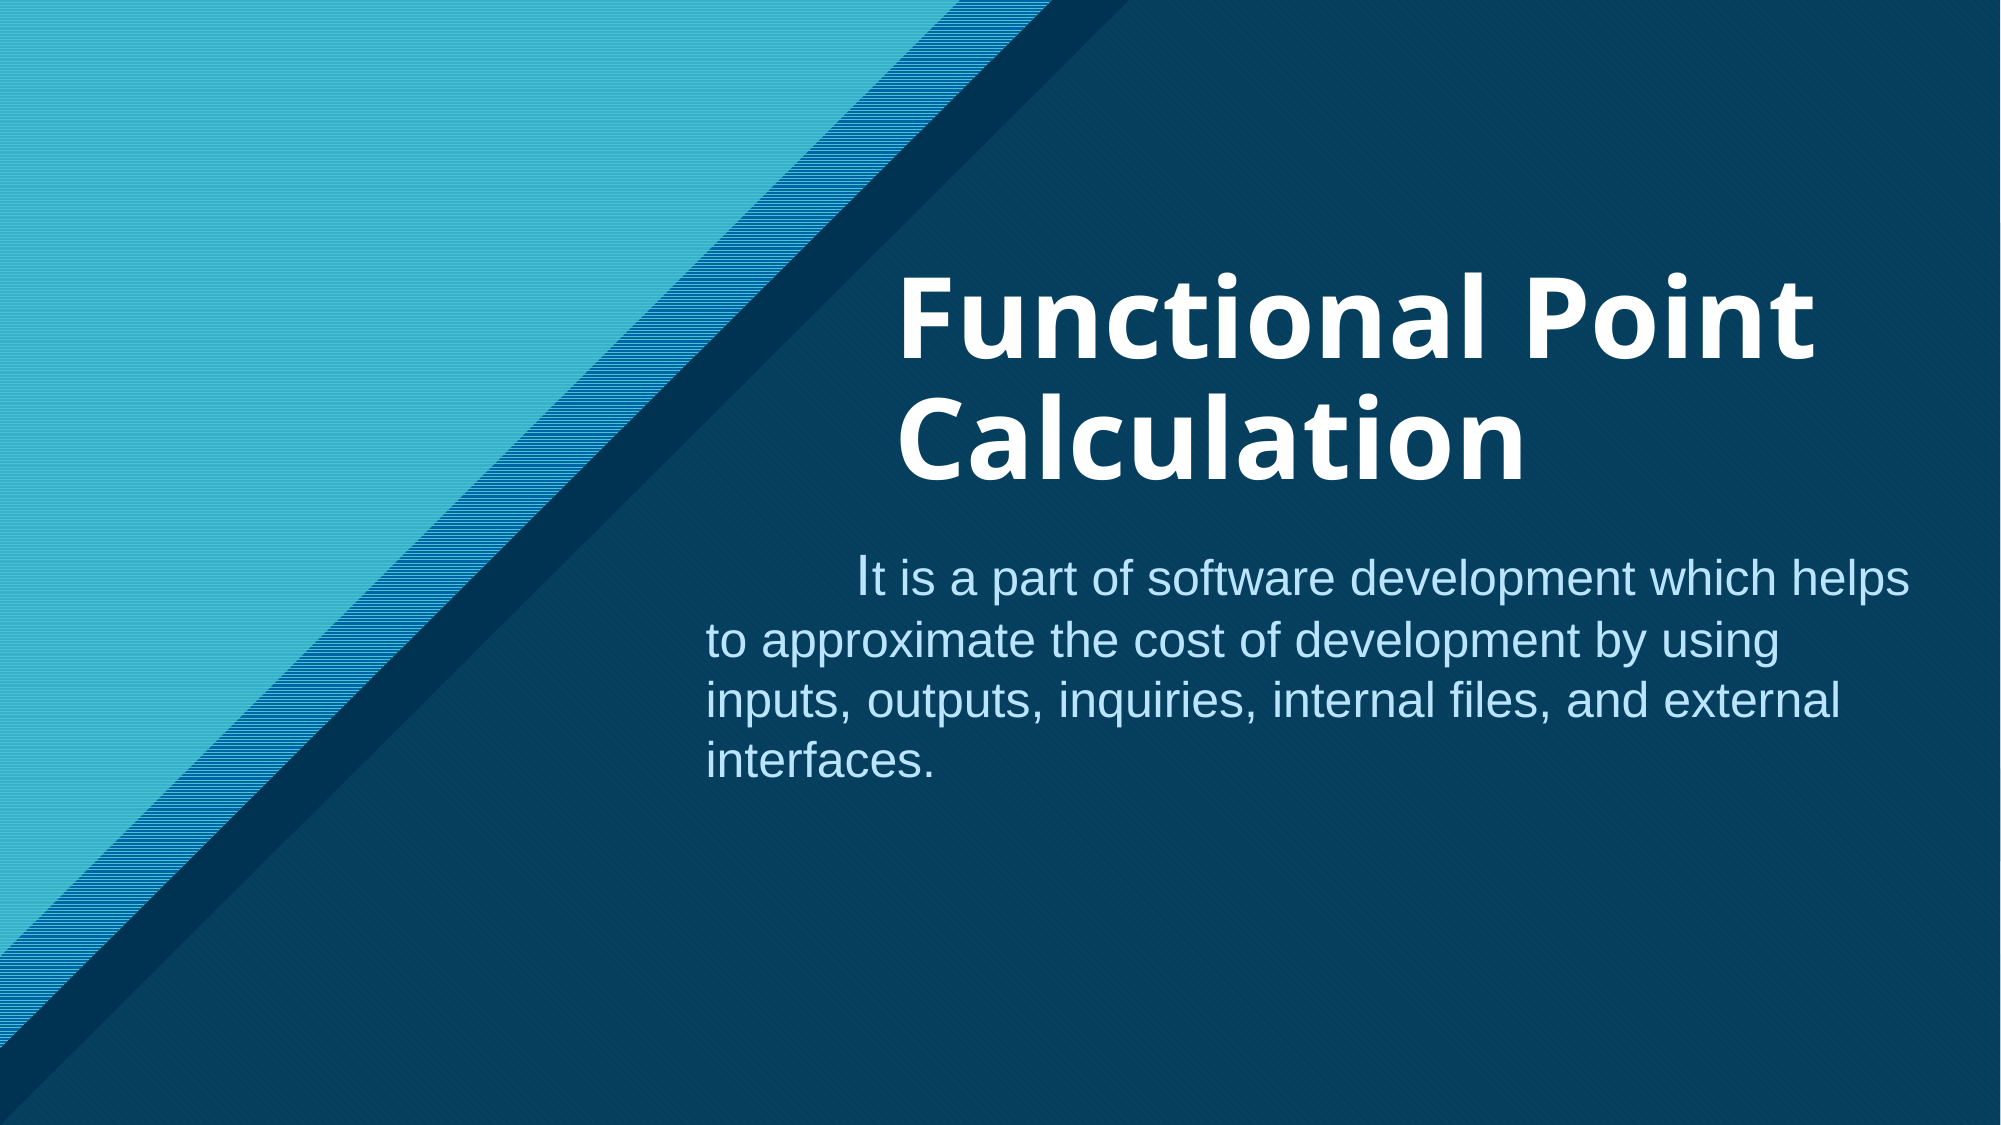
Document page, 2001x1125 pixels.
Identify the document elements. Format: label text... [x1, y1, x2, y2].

picture [1673, 273, 1684, 280]
picture [1465, 273, 1475, 280]
picture [1472, 273, 1481, 280]
picture [1222, 273, 1233, 280]
title Functional Point Calculation [880, 280, 1908, 485]
picture [1229, 273, 1236, 280]
text_box It is a part of software development which helps to approximate the cost of development by using inputs, outputs, inquiries, internal files, and external interfaces. [690, 530, 1941, 795]
